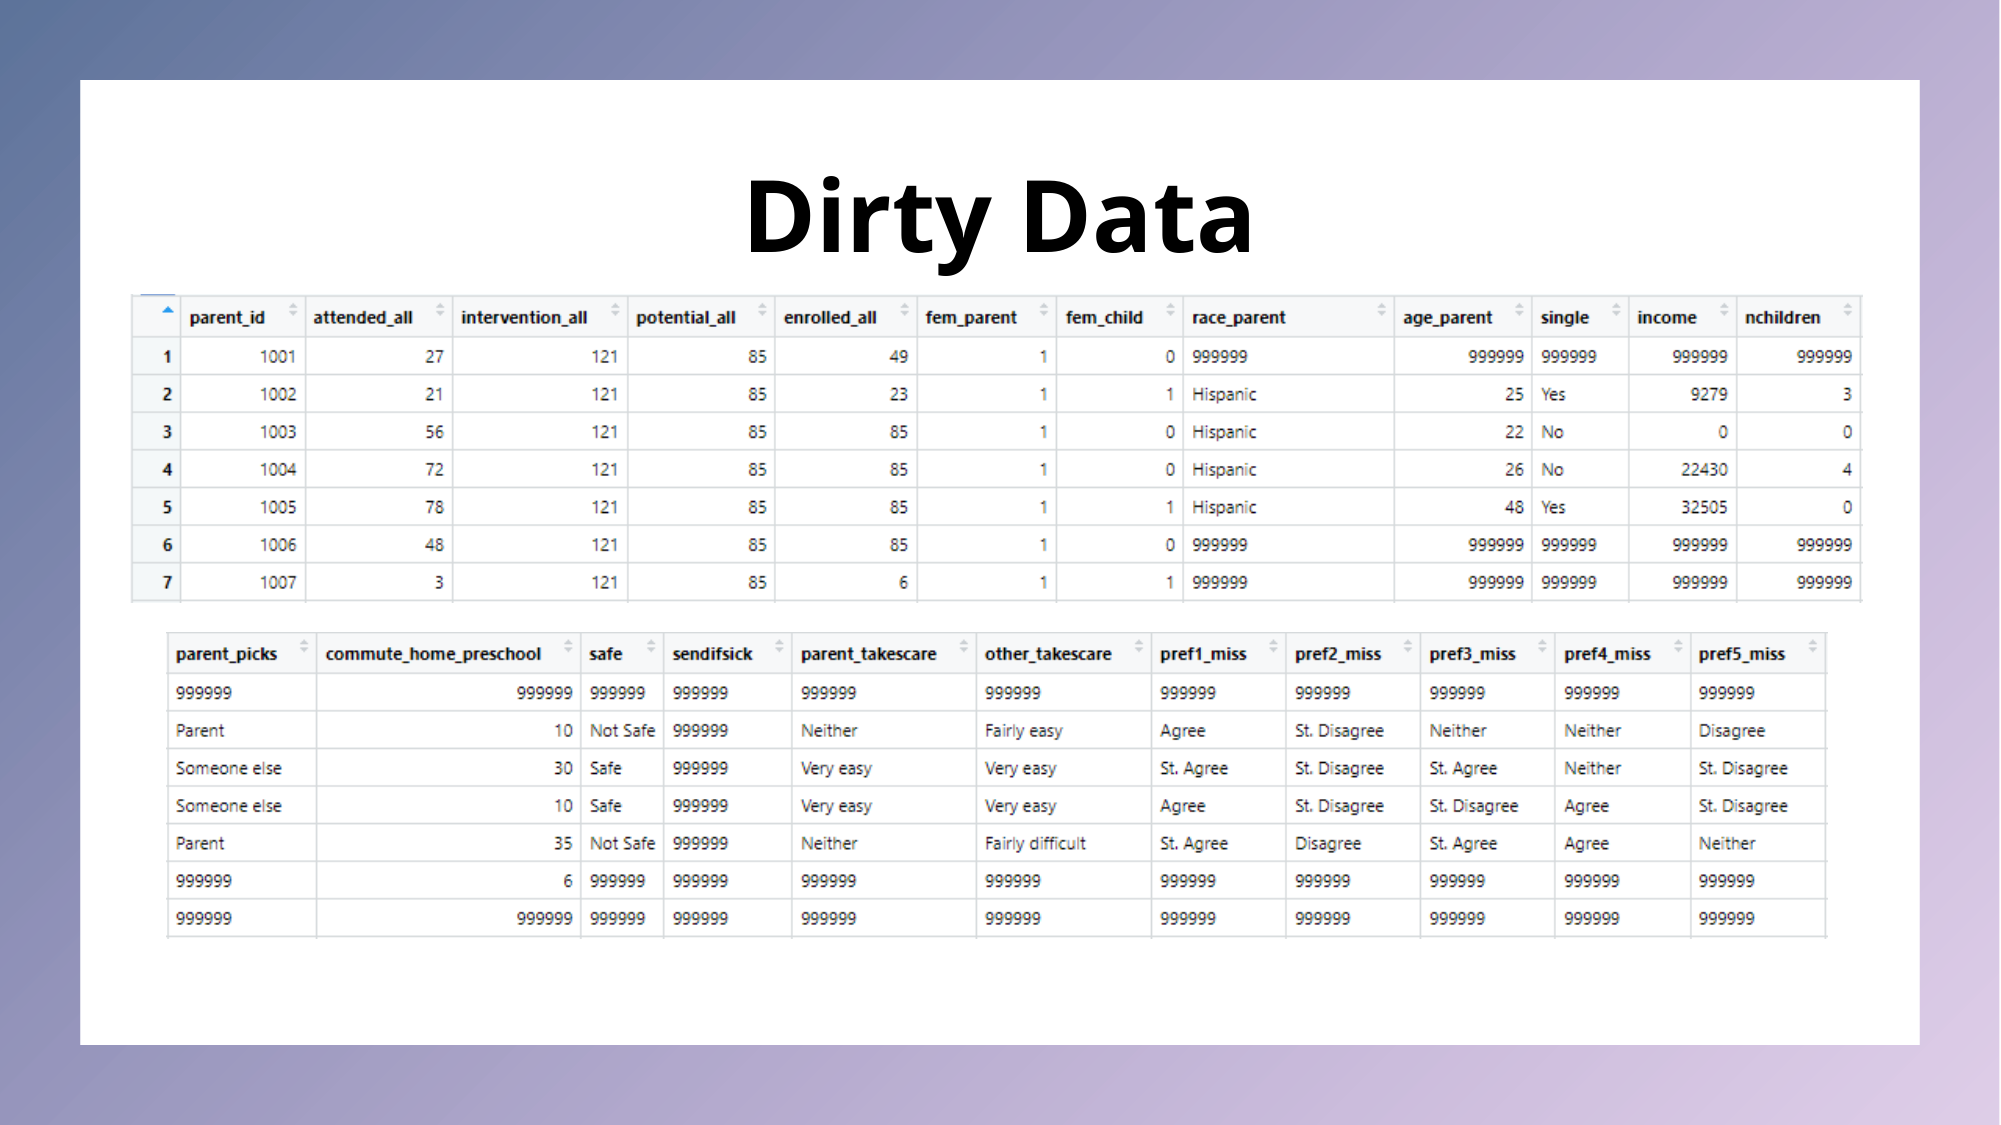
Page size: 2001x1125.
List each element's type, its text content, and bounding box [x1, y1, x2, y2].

title Dirty Data [137, 111, 1863, 294]
picture [166, 632, 1828, 939]
picture [130, 294, 1863, 603]
